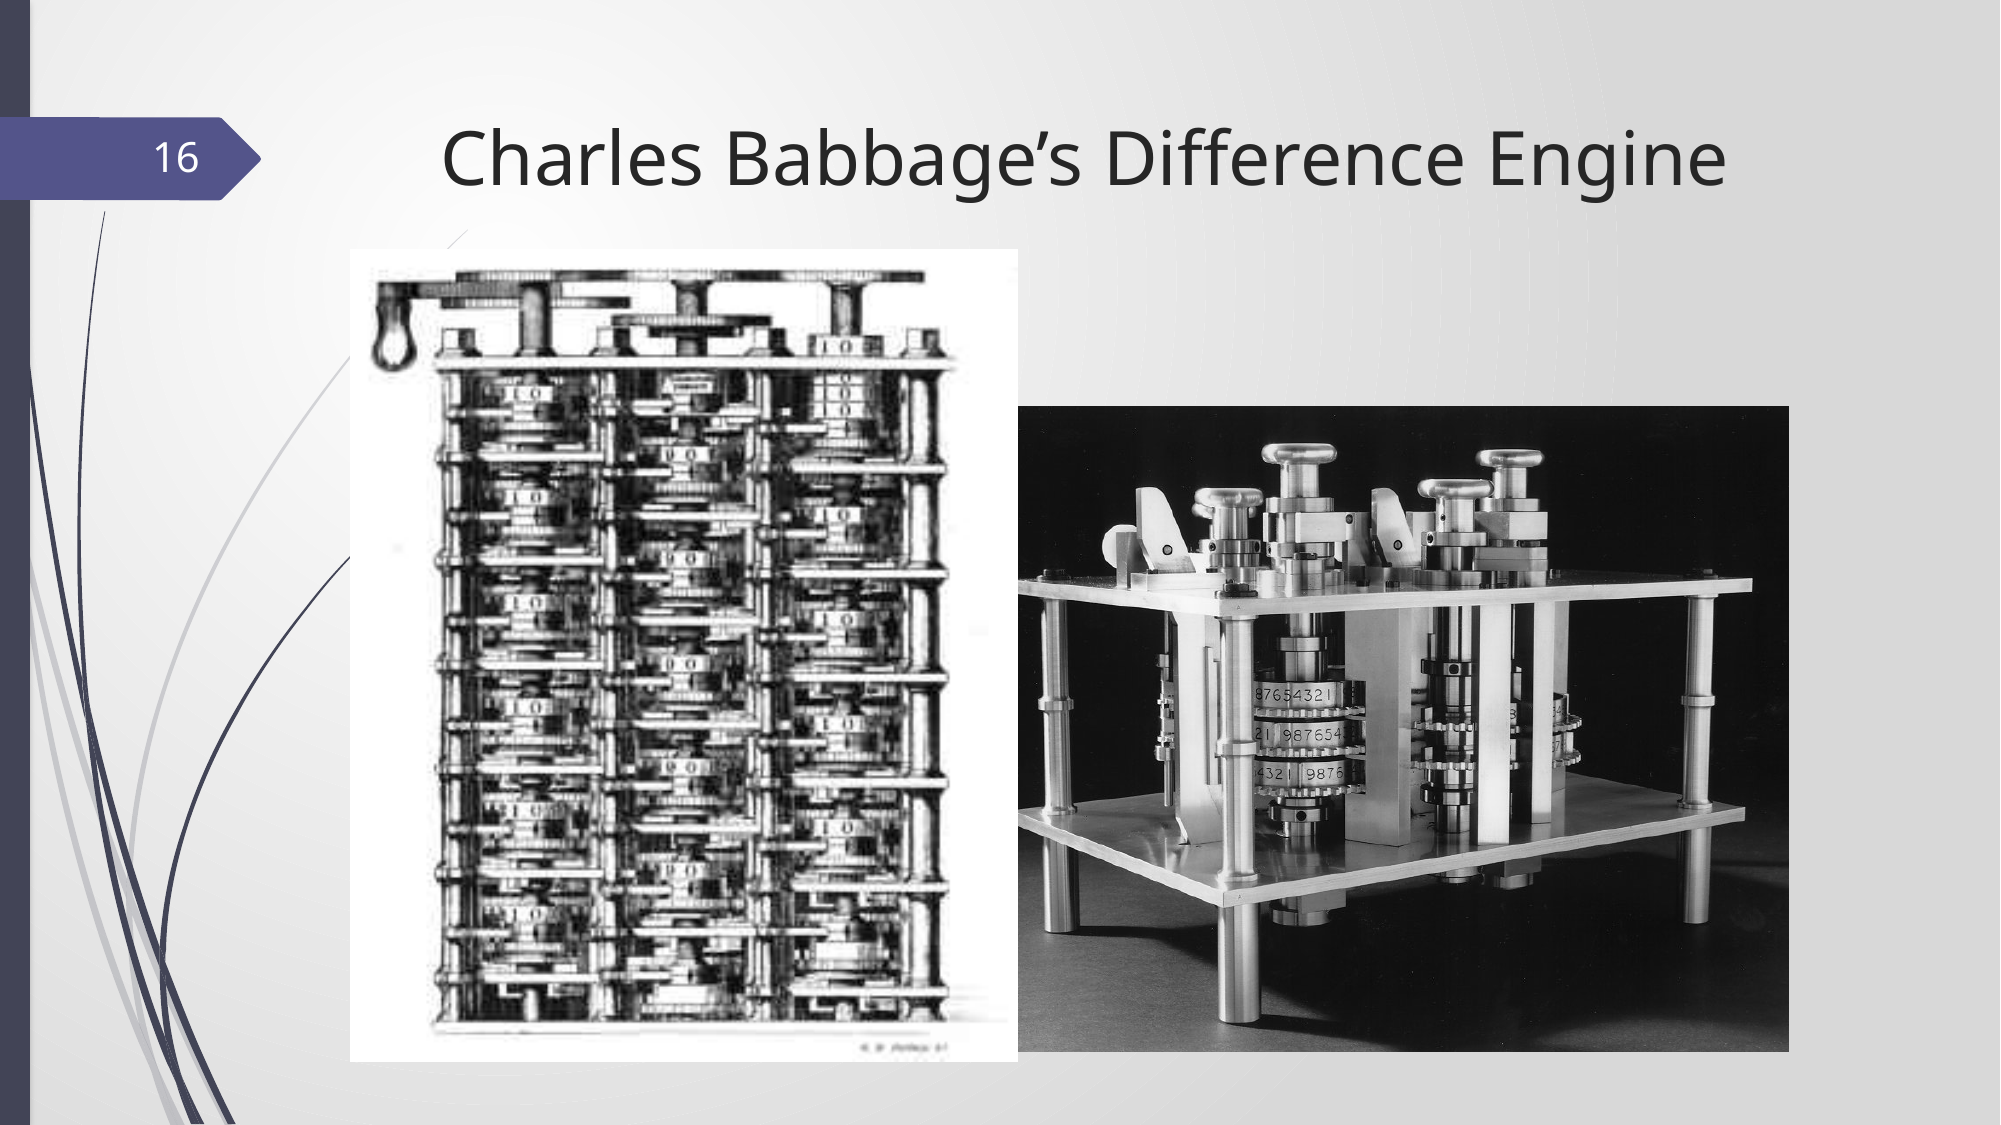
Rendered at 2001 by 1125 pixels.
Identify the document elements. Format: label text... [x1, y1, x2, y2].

title Charles Babbage’s Difference Engine [425, 102, 1888, 250]
picture [350, 249, 1789, 1063]
slide_number 16 [87, 129, 216, 190]
